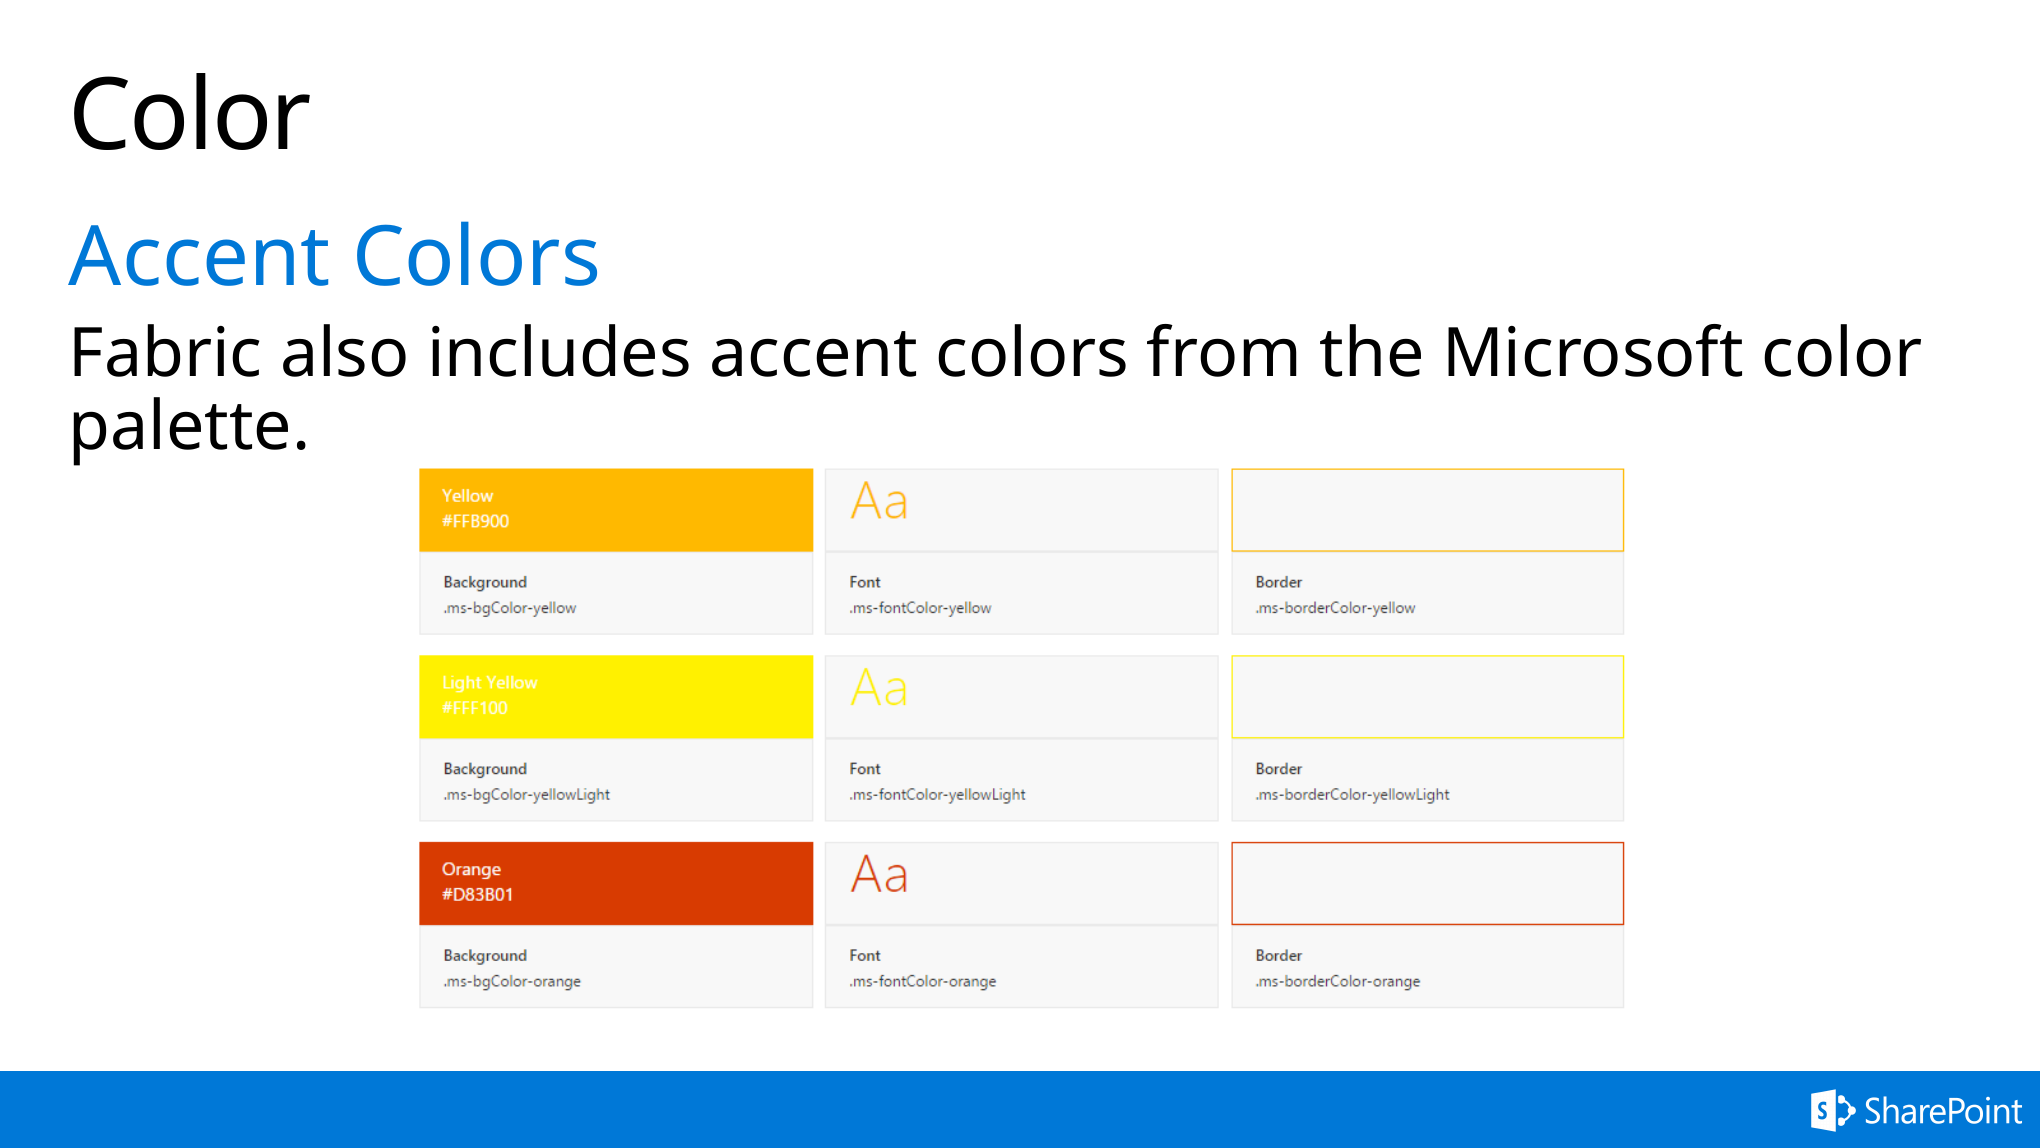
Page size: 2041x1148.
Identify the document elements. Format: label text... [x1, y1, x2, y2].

list Accent Colors Fabric also includes accent colors from the Microsoft color palette. [45, 198, 1996, 509]
picture [1793, 1071, 2040, 1148]
picture [407, 461, 1633, 1016]
title Color [45, 48, 1996, 198]
